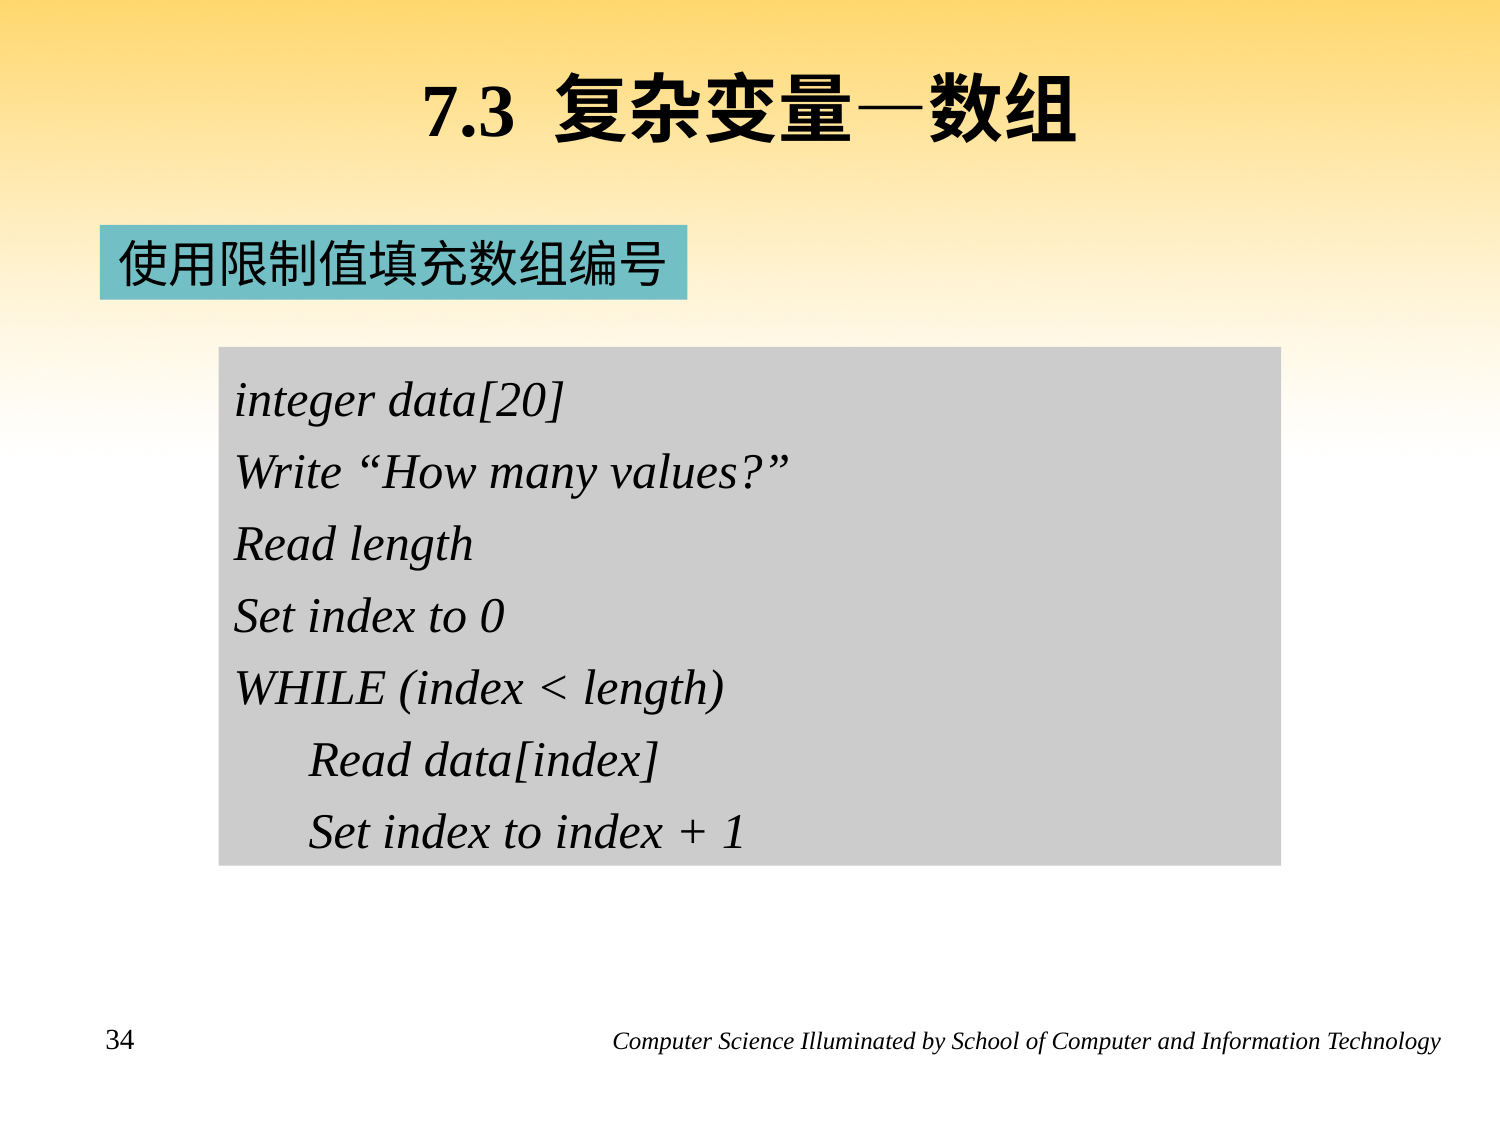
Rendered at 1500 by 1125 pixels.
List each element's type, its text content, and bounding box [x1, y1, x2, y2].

text_box 使用限制值填充数组编号 [99, 224, 688, 300]
picture [0, 0, 1500, 1125]
text_box integer data[20] Write “How many values?” Read length Set index to 0 WHILE (index < length) Read data[index] Set index to index + 1 [218, 346, 1282, 866]
text_box 7.3 复杂变量—数组 [74, 12, 1425, 200]
slide_number 34 [75, 1012, 150, 1066]
